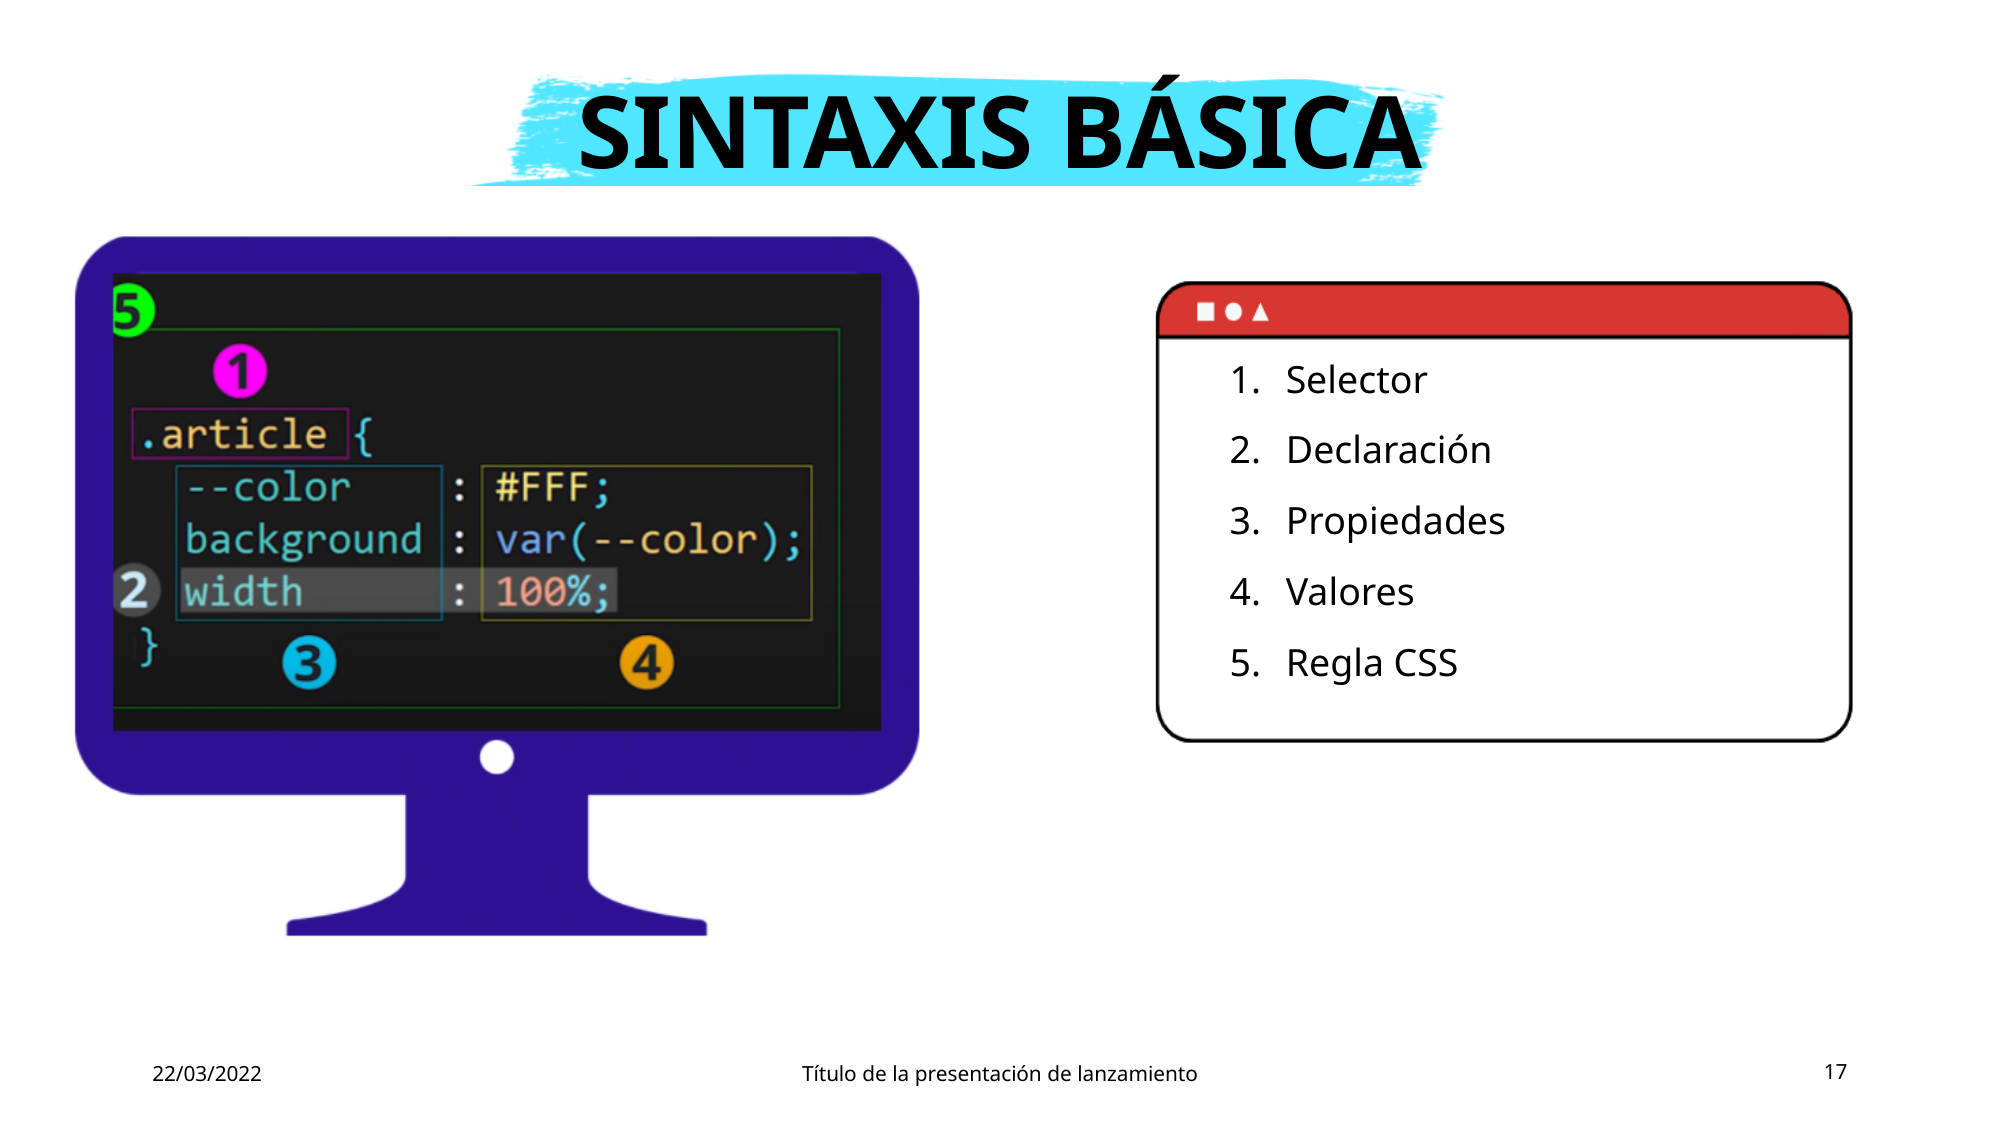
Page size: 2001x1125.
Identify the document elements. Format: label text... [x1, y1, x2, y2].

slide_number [137, 1042, 588, 1103]
picture [408, 62, 1546, 186]
footer Título de la presentación de lanzamiento [662, 1042, 1338, 1103]
picture [28, 227, 1000, 944]
title Sintaxis básica [137, 59, 1863, 213]
picture [1131, 261, 1879, 766]
slide_number 17 [1412, 1042, 1863, 1103]
